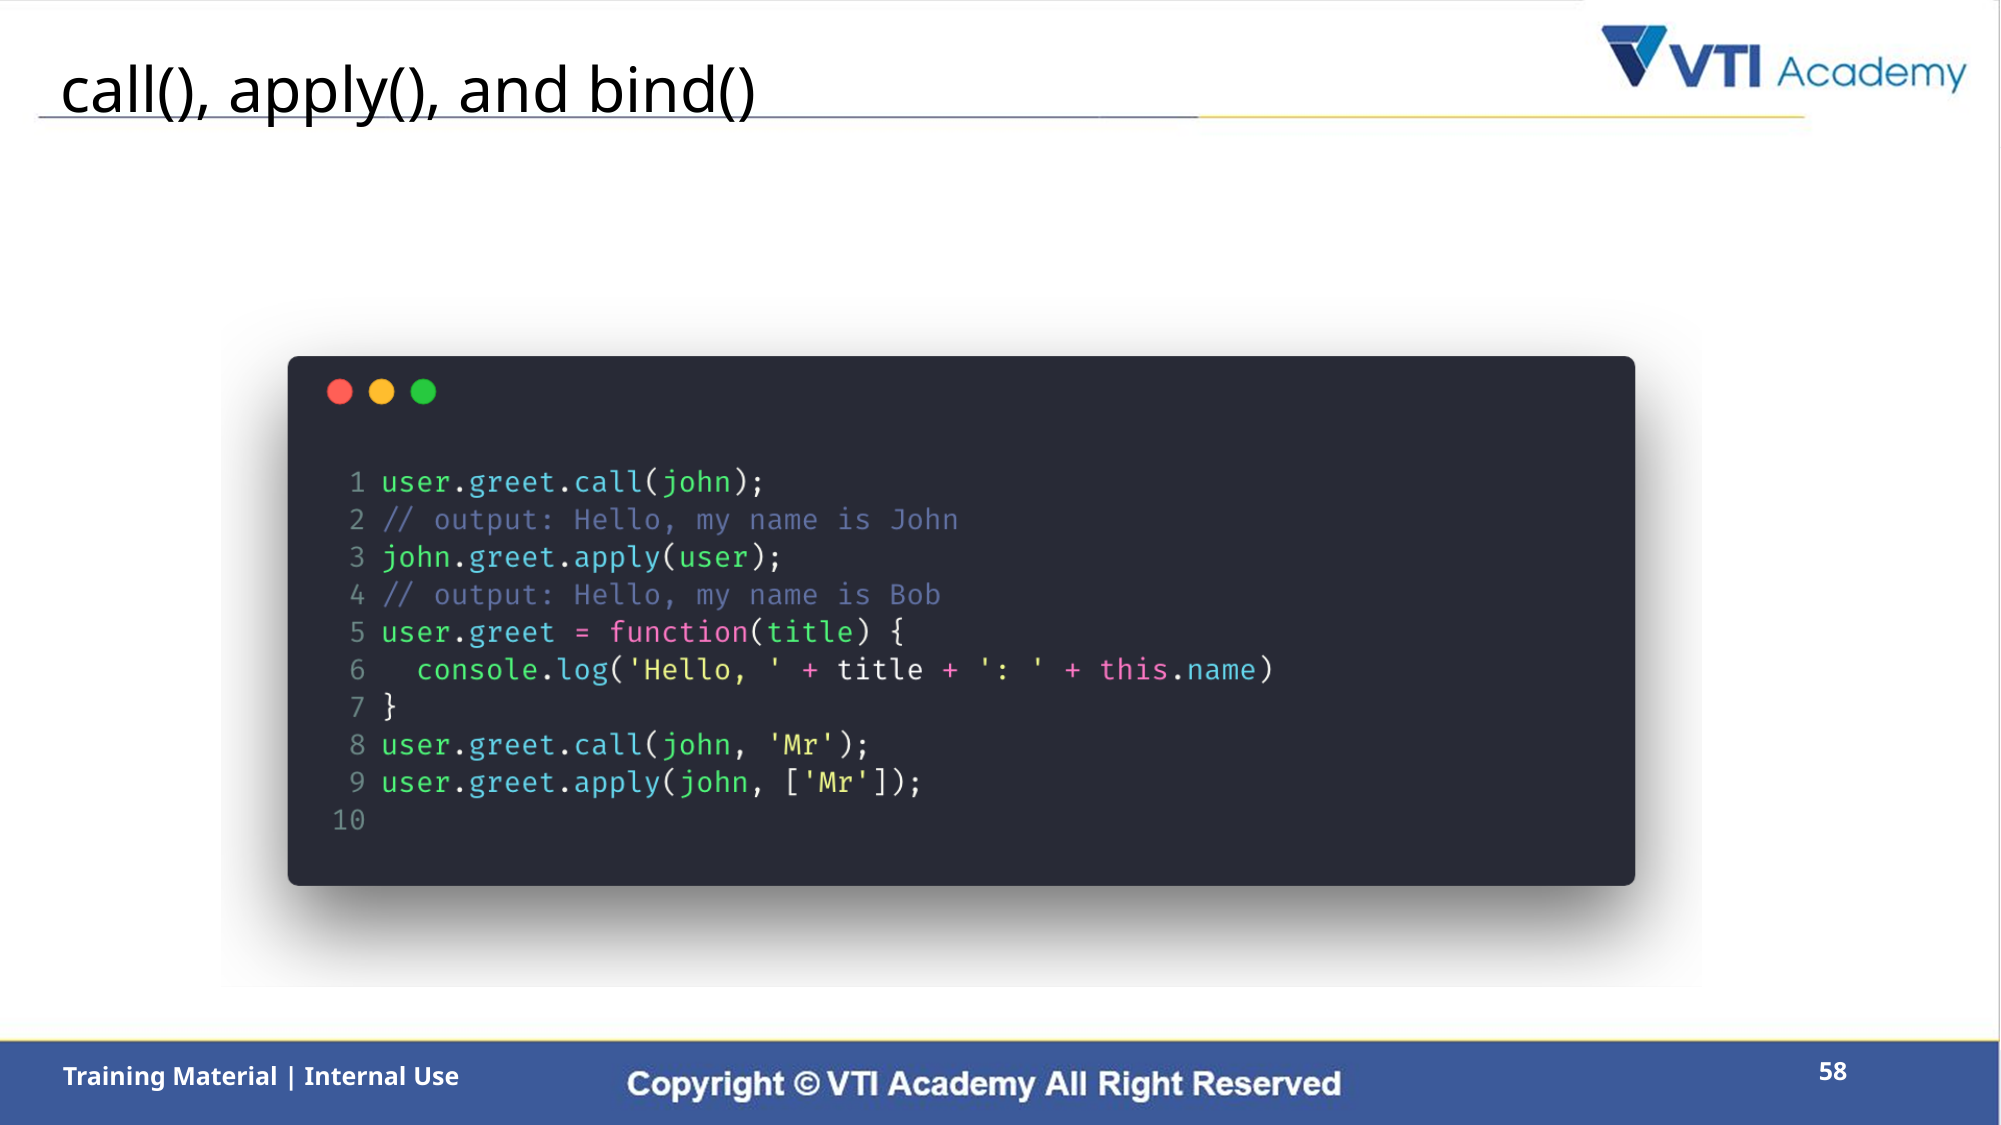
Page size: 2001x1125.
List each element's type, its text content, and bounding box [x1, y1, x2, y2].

slide_number 58 [1412, 1042, 1863, 1103]
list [221, 255, 1702, 987]
picture [0, 0, 2001, 1125]
footer Training Material | Internal Use [0, 1045, 523, 1106]
title call(), apply(), and bind() [45, 35, 1386, 134]
